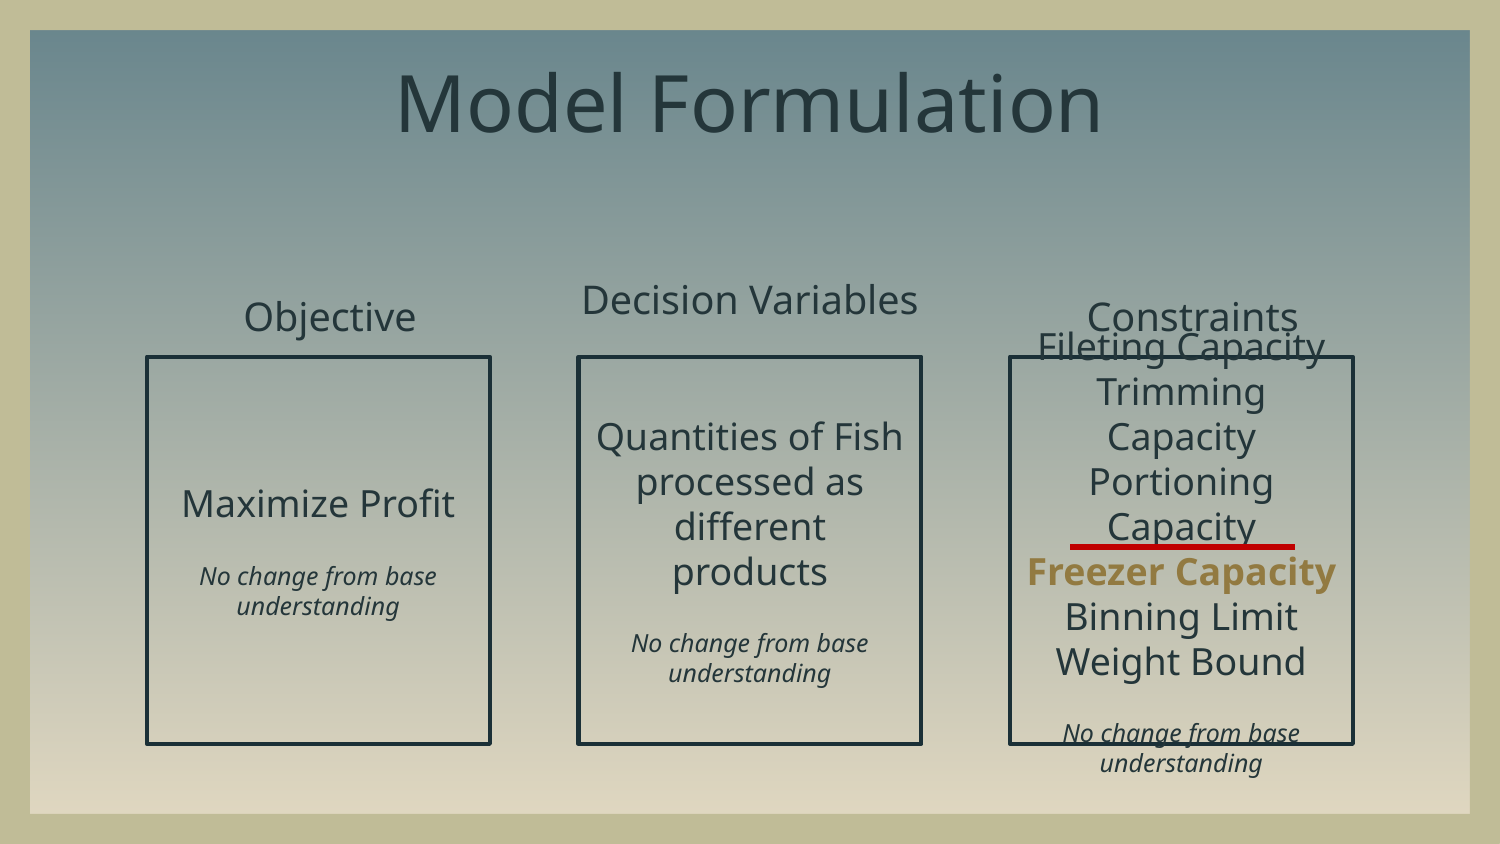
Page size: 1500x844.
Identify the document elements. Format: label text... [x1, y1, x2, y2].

text_box Model Formulation [237, 56, 1263, 241]
text_box Maximize Profit No change from base understanding [145, 355, 492, 746]
subtitle Objective [146, 243, 490, 355]
text_box Decision Variables [578, 274, 922, 323]
subtitle Constraints [1010, 243, 1353, 355]
text_box Fileting Capacity Trimming Capacity Portioning Capacity Freezer Capacity Binning Limit Weight Bound No change from base understanding [1008, 355, 1355, 746]
text_box Quantities of Fish processed as different products No change from base understanding [576, 355, 923, 746]
